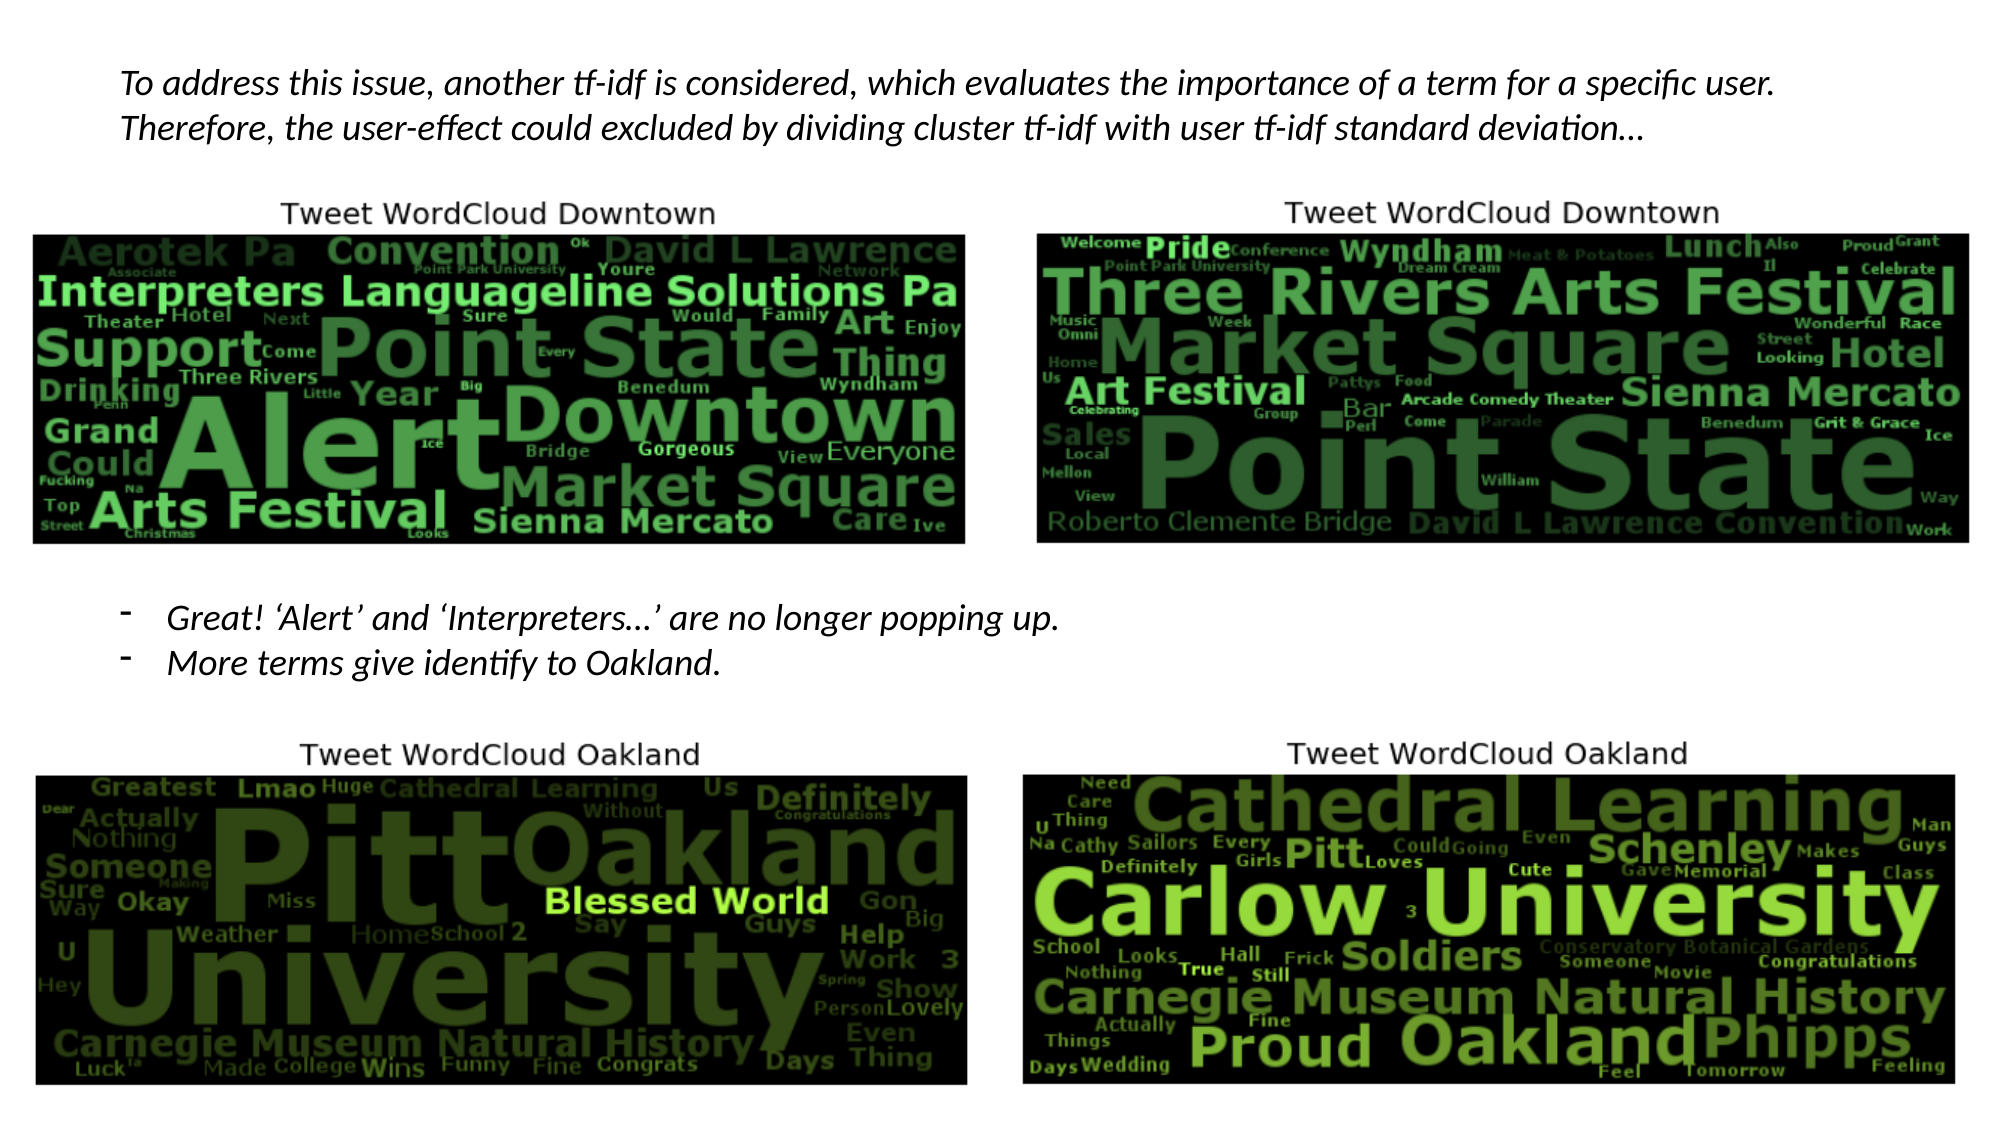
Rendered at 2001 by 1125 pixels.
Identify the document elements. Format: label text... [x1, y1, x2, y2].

text_box Great! ‘Alert’ and ‘Interpreters…’ are no longer popping up. More terms give identify to Oakland. [104, 585, 1841, 691]
picture [0, 702, 2000, 1125]
picture [0, 156, 2001, 586]
text_box To address this issue, another tf-idf is considered, which evaluates the importance of a term for a specific user. Therefore, the user-effect could excluded by dividing cluster tf-idf with user tf-idf standard deviation… [104, 50, 1841, 156]
